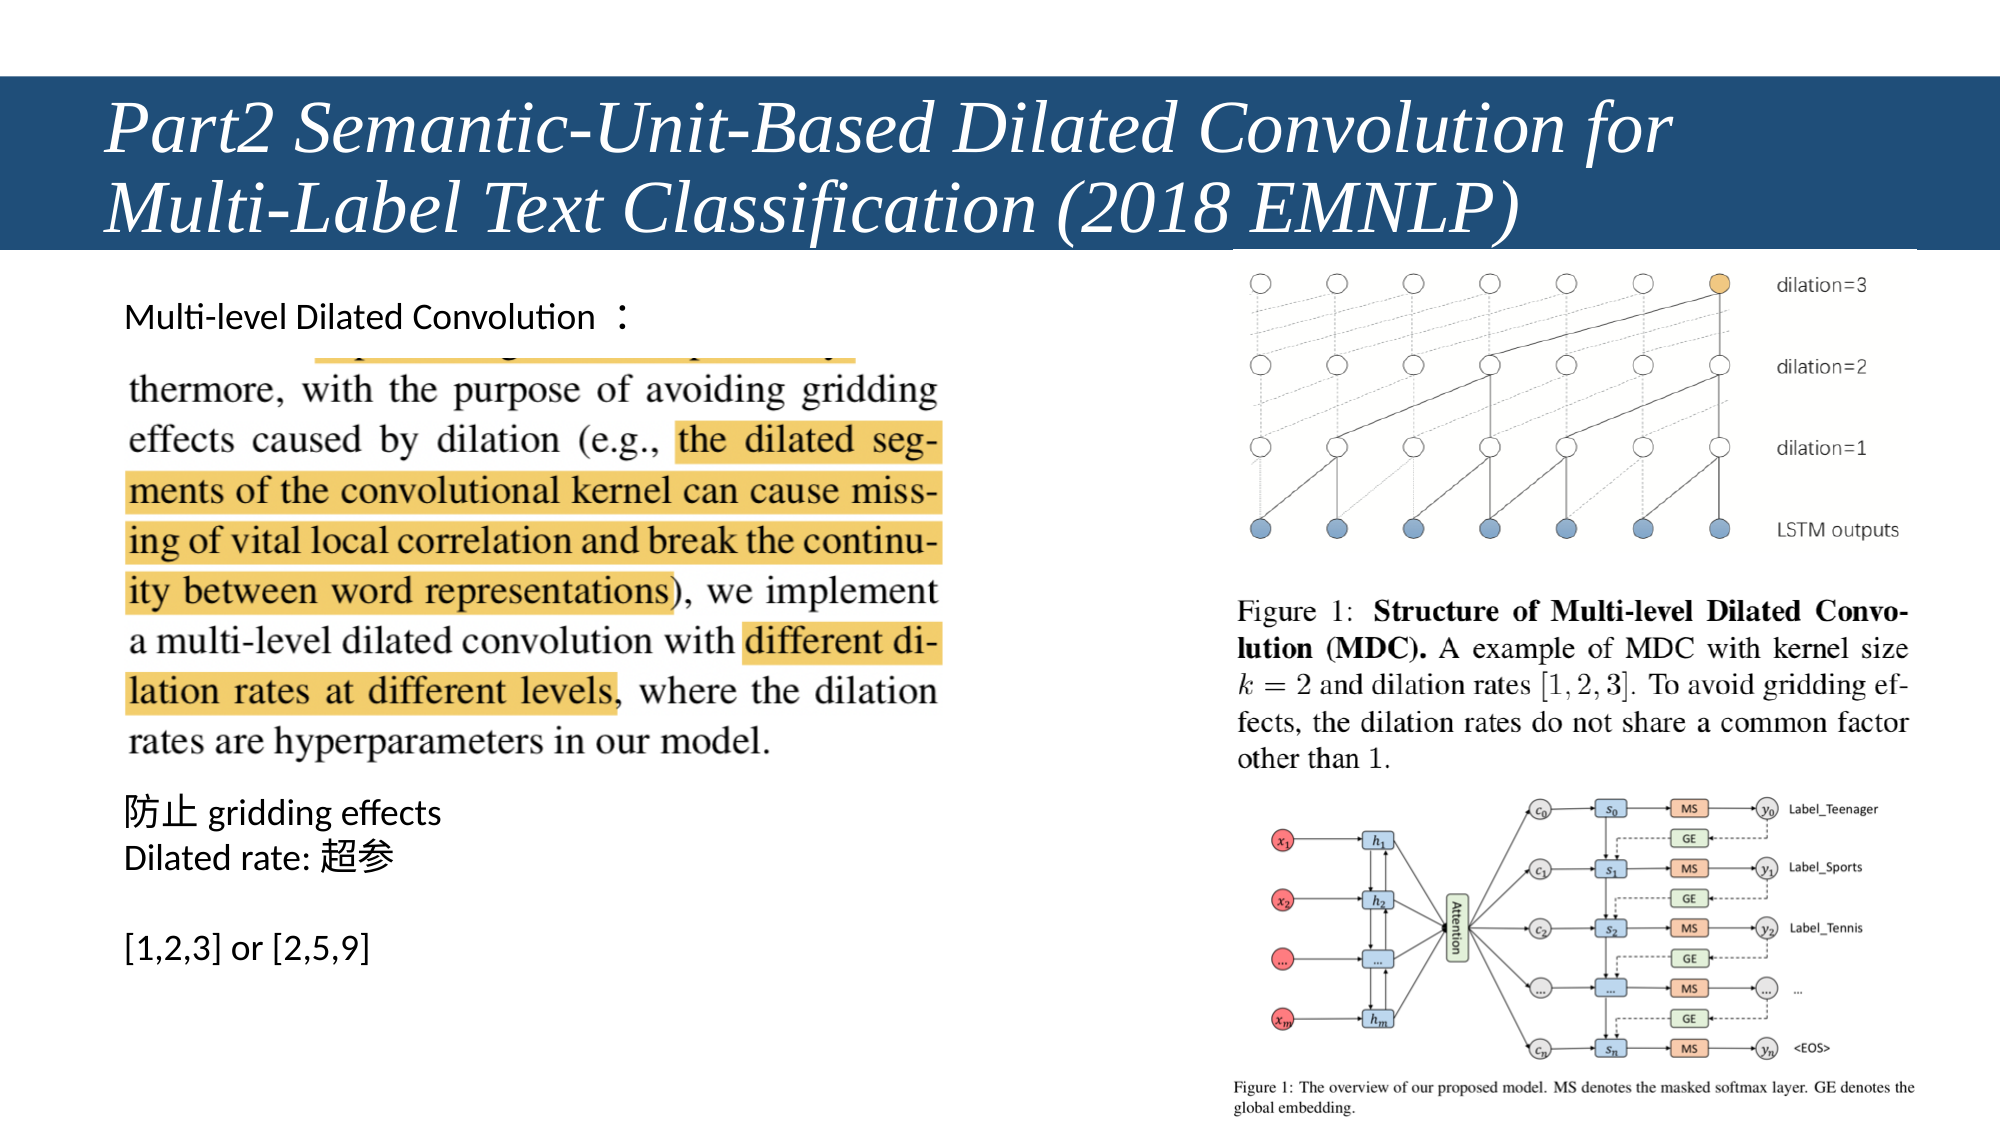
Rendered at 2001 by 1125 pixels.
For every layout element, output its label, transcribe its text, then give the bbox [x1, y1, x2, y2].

text_box Multi-level Dilated Convolution ： 防止gridding effects Dilated rate:超参 [1,2,3] or [2,5,9] [109, 285, 1199, 1065]
picture [1218, 249, 1931, 1125]
text_box [1815, 75, 2000, 251]
title Part2 Semantic-Unit-Based Dilated Convolution for Multi-Label Text Classification (2018 EMNLP) [89, 37, 1815, 255]
text_box [0, 75, 89, 251]
picture [118, 358, 953, 767]
